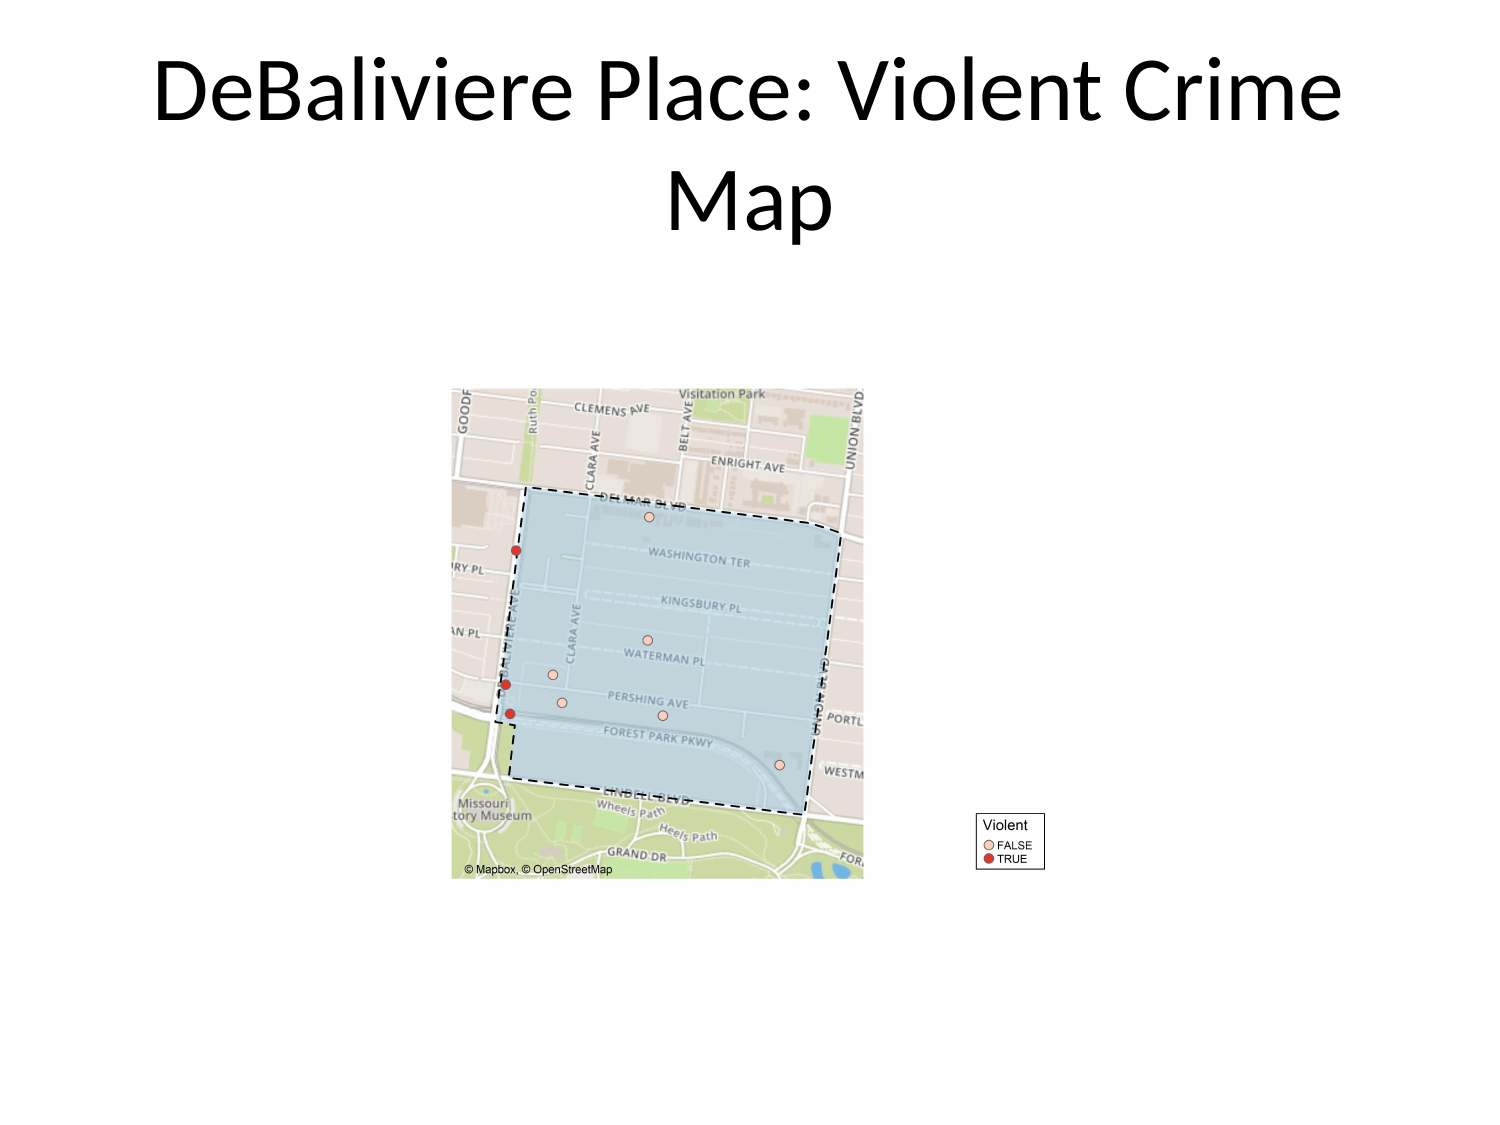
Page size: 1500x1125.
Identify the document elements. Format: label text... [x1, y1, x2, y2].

picture [439, 262, 1063, 1005]
title DeBaliviere Place: Violent Crime Map [75, 45, 1425, 233]
